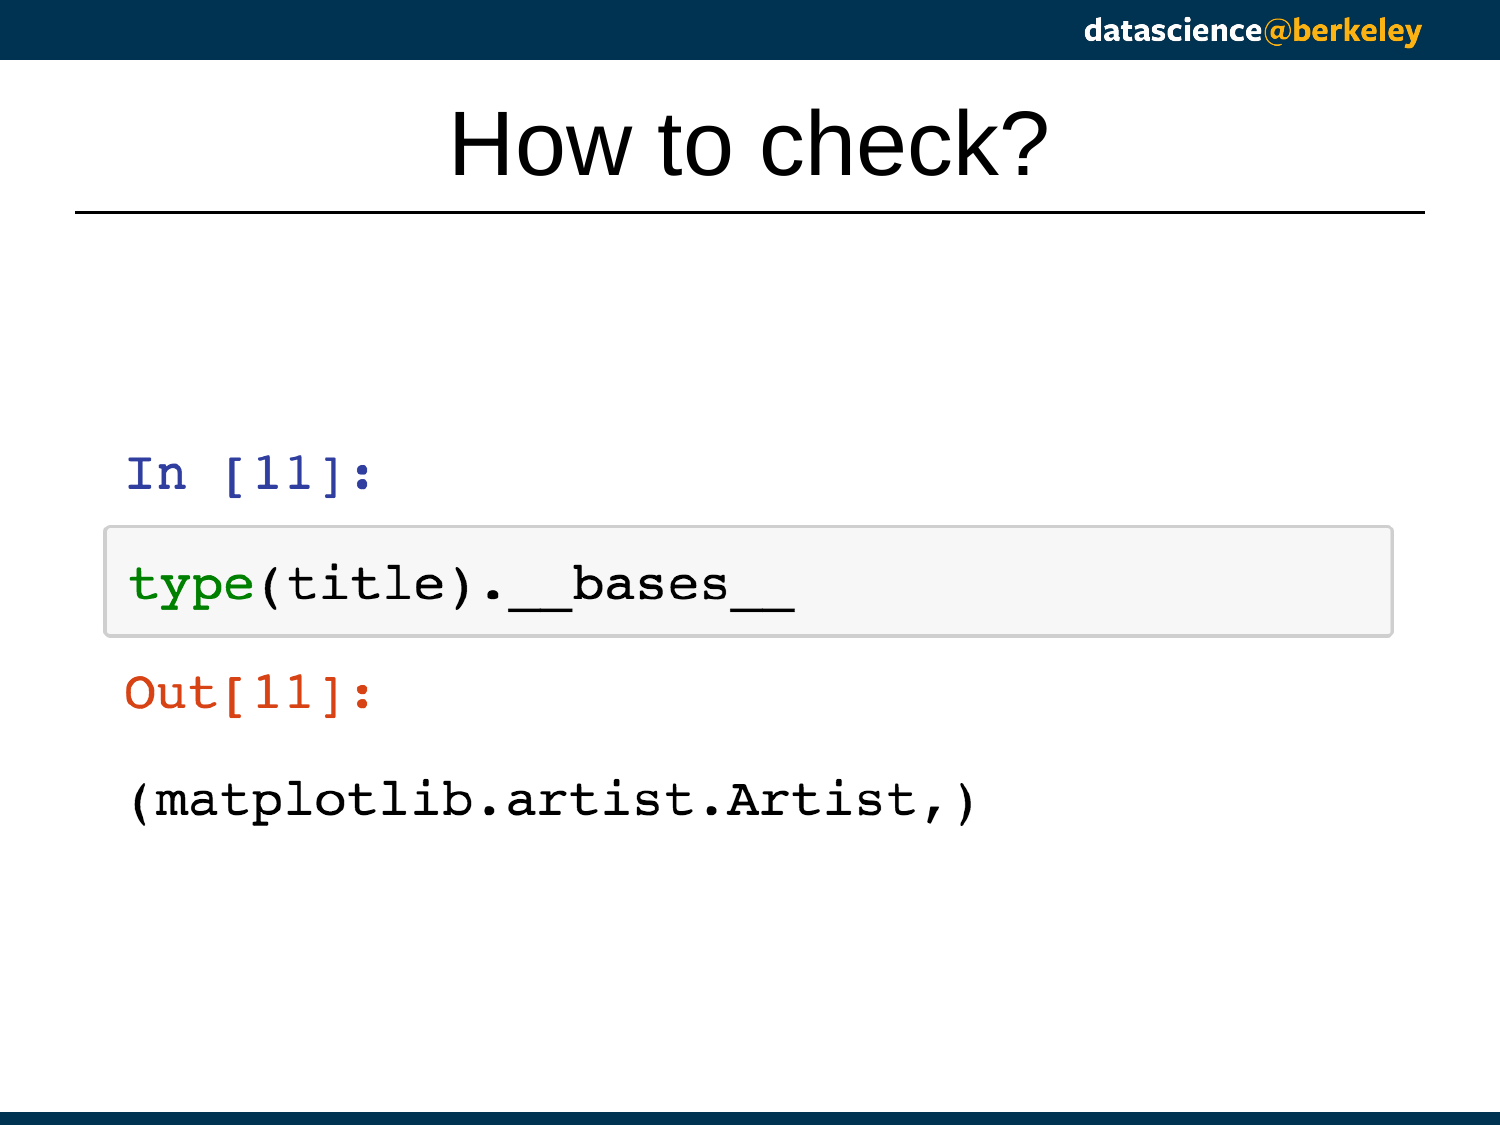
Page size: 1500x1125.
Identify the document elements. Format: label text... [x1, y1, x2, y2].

picture [1079, 10, 1431, 52]
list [74, 421, 1426, 846]
title How to check? [75, 45, 1425, 233]
